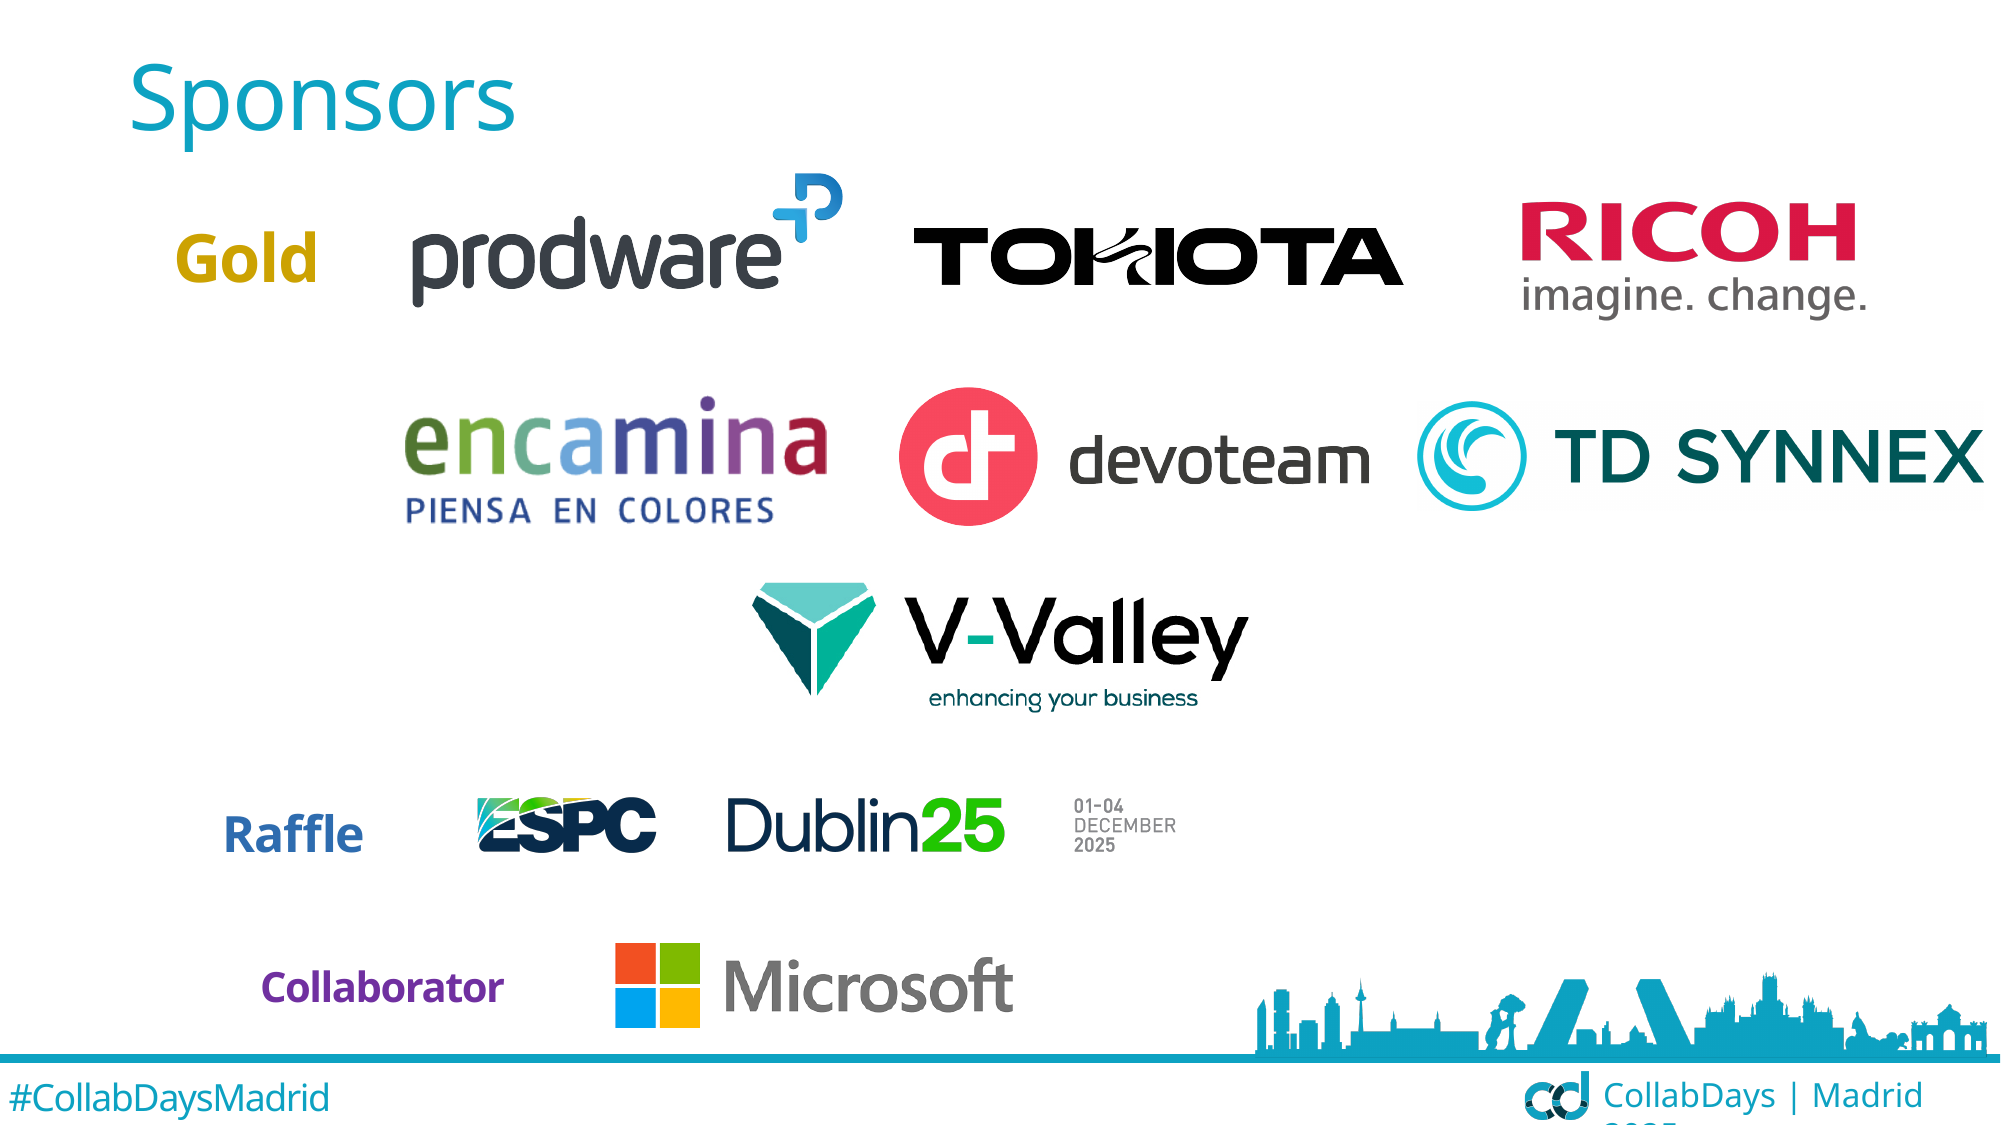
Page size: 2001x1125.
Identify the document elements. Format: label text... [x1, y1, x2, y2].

picture [404, 395, 827, 524]
text_box Sponsors [0, 38, 648, 149]
picture [1488, 168, 1890, 344]
picture [396, 164, 859, 323]
picture [850, 376, 1984, 536]
picture [615, 943, 1013, 1028]
picture [441, 753, 1212, 897]
text_box Gold [135, 216, 358, 297]
text_box Raffle [183, 802, 406, 863]
picture [913, 228, 1404, 285]
picture [1230, 963, 2001, 1066]
picture [751, 582, 1249, 713]
picture [1524, 1071, 1596, 1120]
text_box Collaborator [215, 960, 550, 1011]
